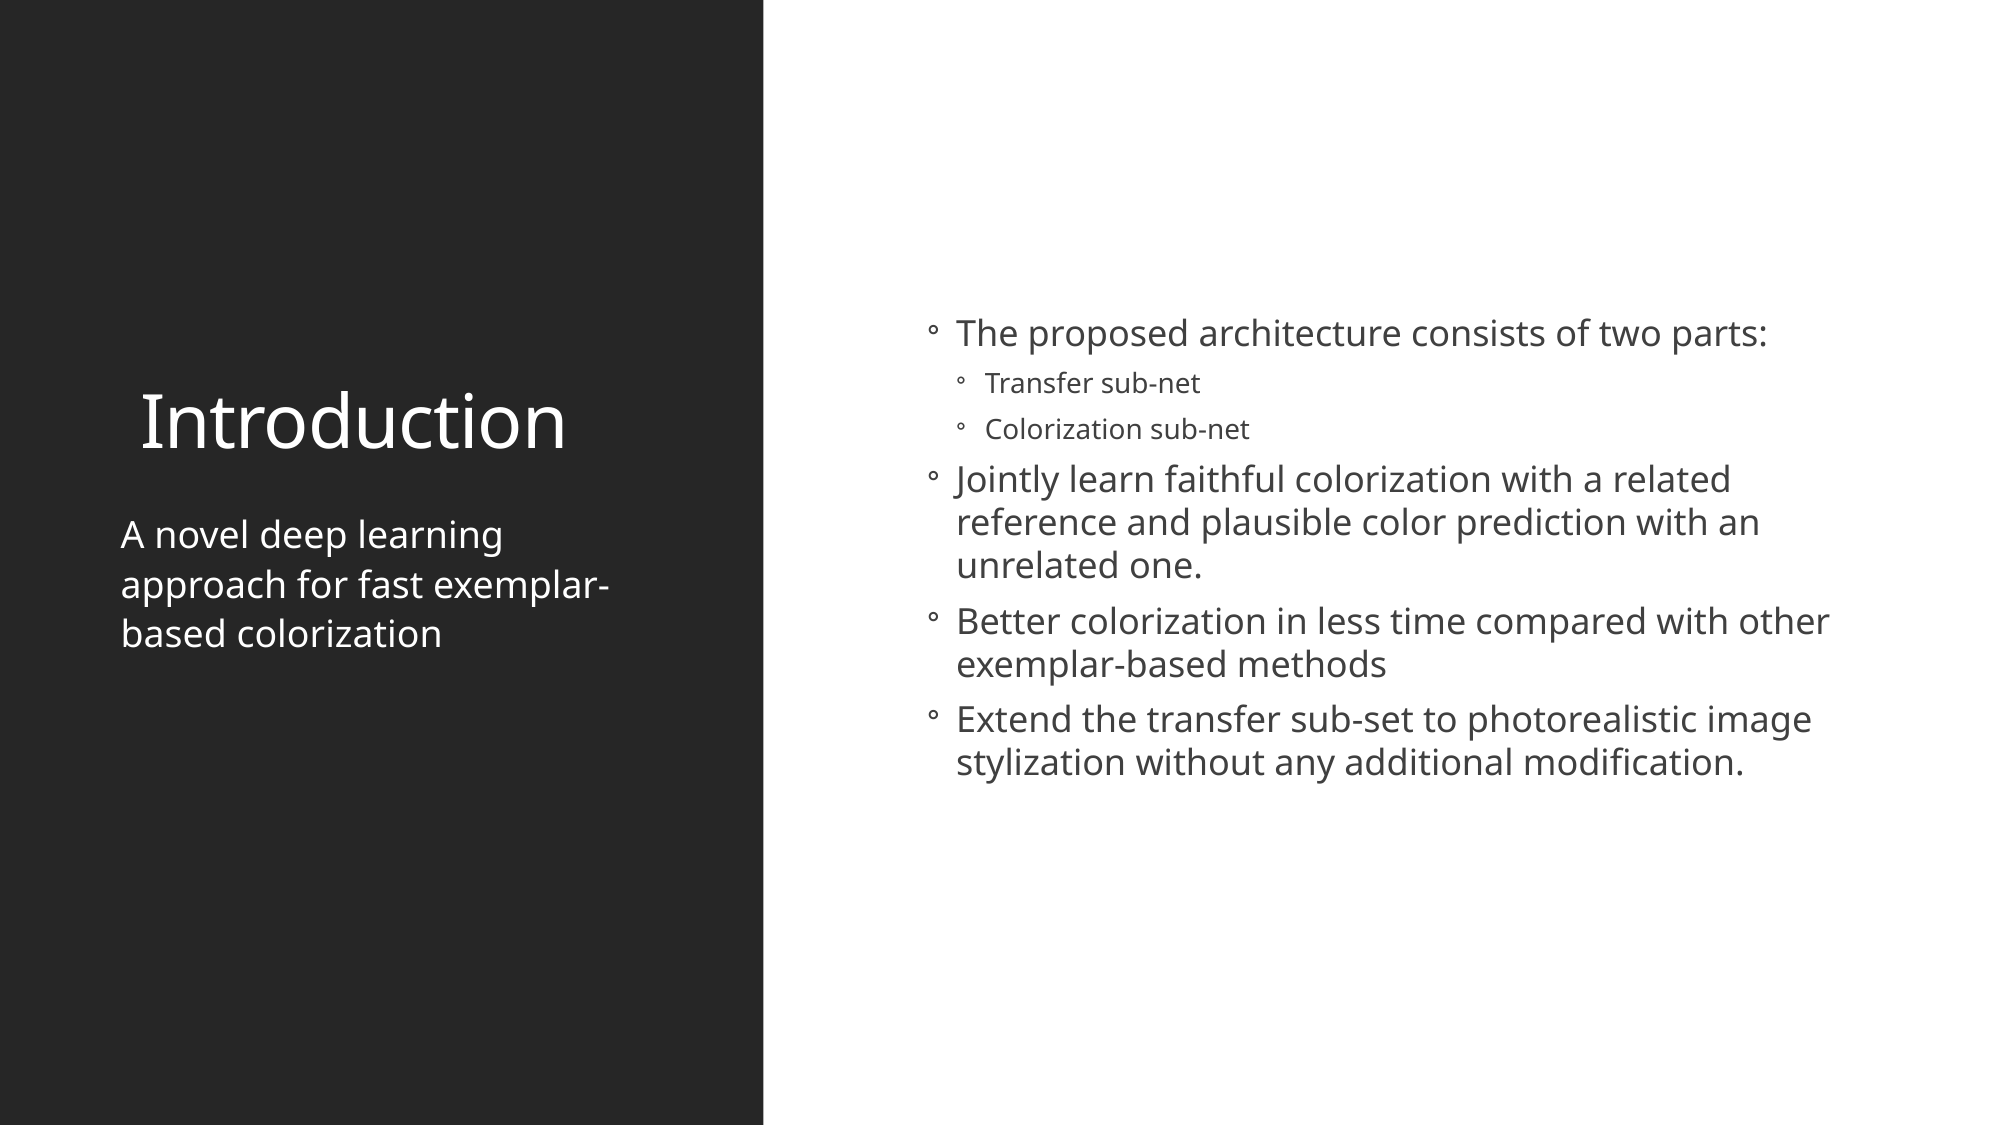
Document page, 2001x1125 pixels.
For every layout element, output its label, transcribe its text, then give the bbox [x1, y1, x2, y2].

title Introduction [105, 128, 683, 473]
list A novel deep learning approach for fast exemplar-based colorization [105, 499, 683, 1002]
list The proposed architecture consists of two parts: Transfer sub-net Colorization sub-net Jointly learn faithful colorization with a related reference and plausible color prediction with an unrelated one. Better colorization in less time compared with other exemplar-based methods Extend the transfer sub-set to photorealistic image stylization without any additional modification. [895, 302, 1868, 794]
